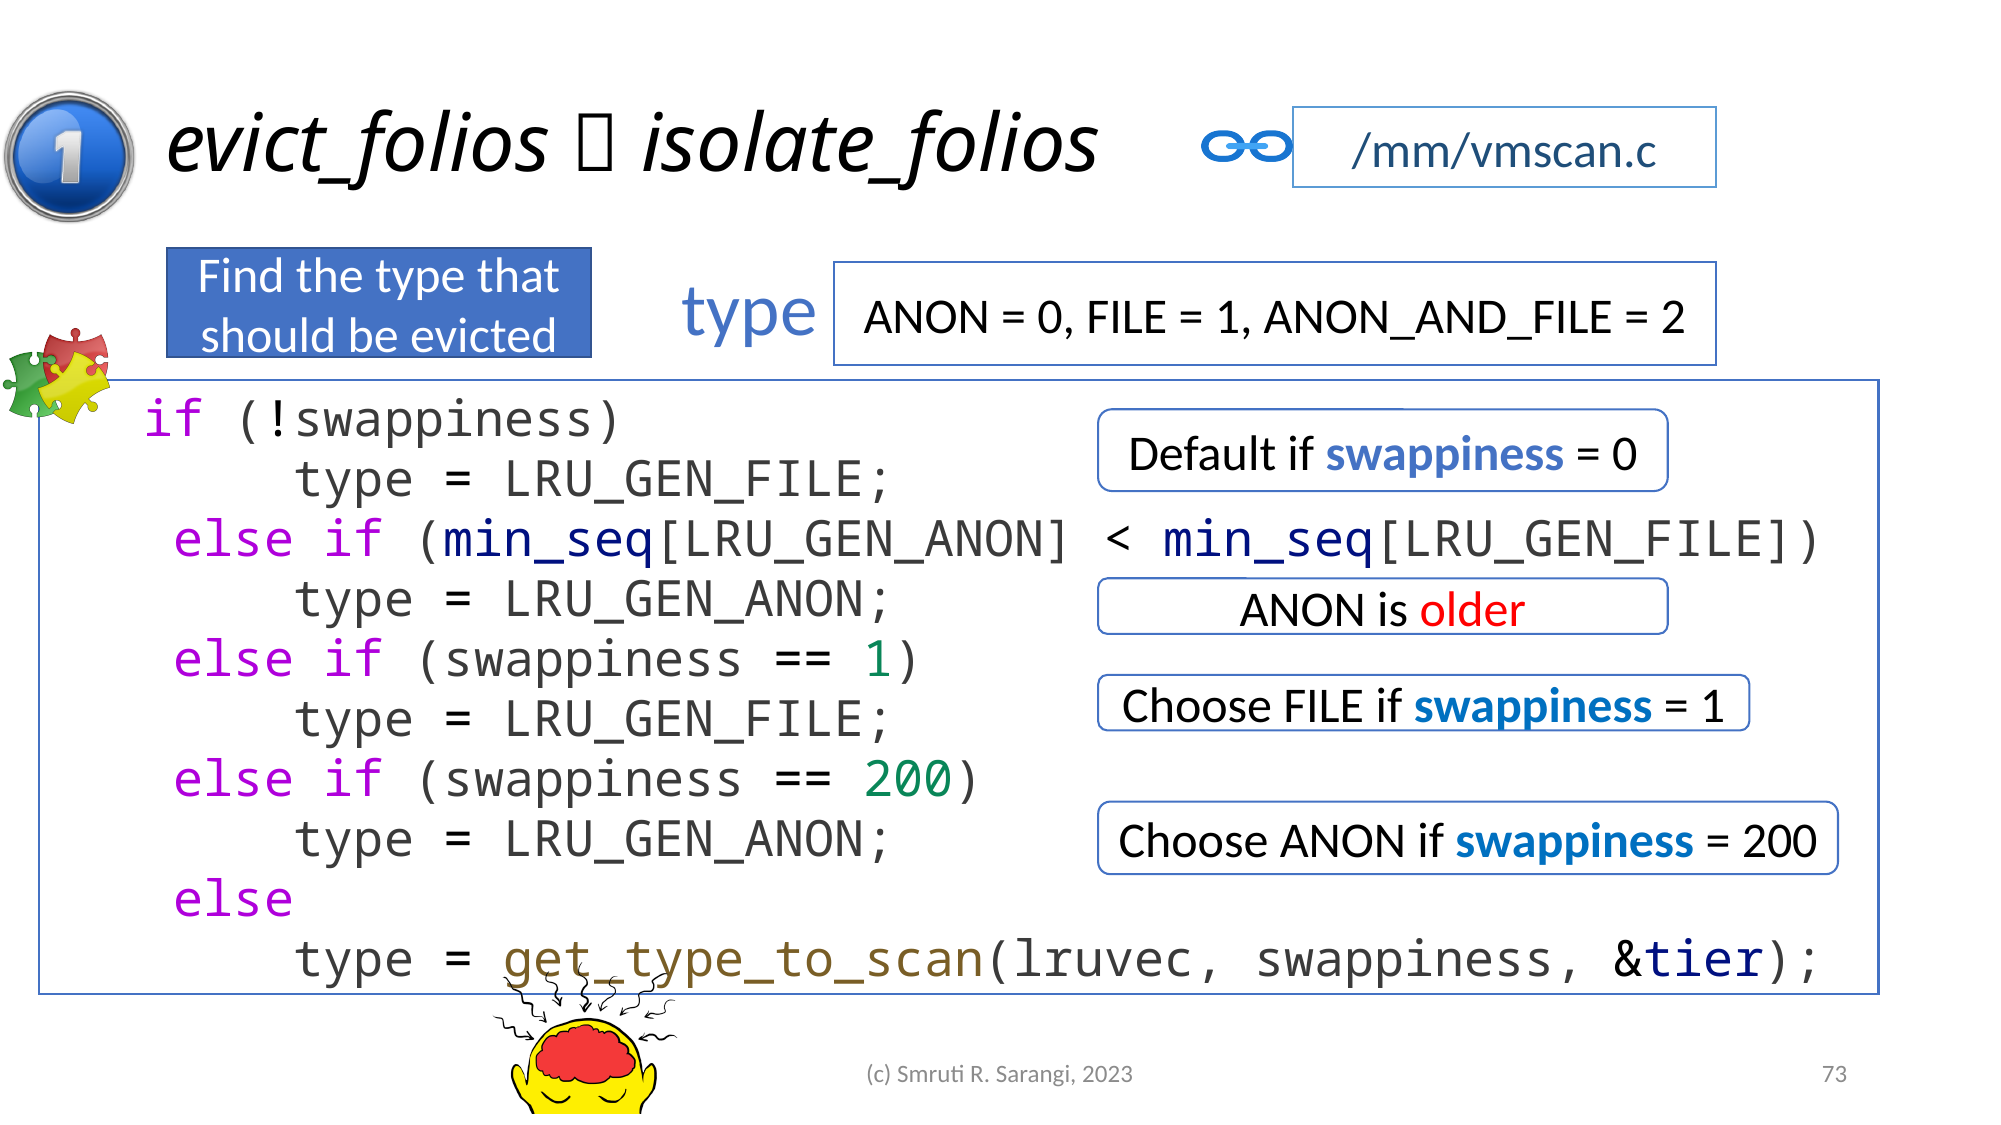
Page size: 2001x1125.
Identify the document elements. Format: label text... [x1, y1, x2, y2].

text_box Choose ANON if swappiness = 200 [1097, 800, 1840, 876]
picture [1201, 108, 1293, 184]
footer (c) Smruti R. Sarangi, 2023 [691, 1042, 1338, 1103]
picture [484, 925, 691, 1114]
picture [0, 87, 138, 226]
picture [1, 327, 110, 424]
text_box type [611, 252, 888, 358]
text_box Default if swappiness = 0 [1097, 408, 1669, 493]
text_box ANON = 0, FILE = 1, ANON_AND_FILE = 2 [833, 261, 1717, 366]
text_box ANON is older [1097, 577, 1669, 635]
text_box Find the type that should be evicted [166, 247, 592, 358]
slide_number 73 [1412, 1042, 1863, 1103]
title evict_folios  isolate_folios [150, 93, 1413, 197]
text_box Choose FILE if swappiness = 1 [1097, 673, 1751, 732]
text_box if (!swappiness) type = LRU_GEN_FILE; else if (min_seq[LRU_GEN_ANON] < min_seq[LRU_GEN_FILE]) type = LRU_GEN_ANON; else if (swappiness == 1) type = LRU_GEN_FILE; else if (swappiness == 200) type = LRU_GEN_ANON; else type = get_type_to_scan(lruvec, swappiness, &tier); [38, 379, 1880, 995]
text_box /mm/vmscan.c [1292, 106, 1717, 188]
